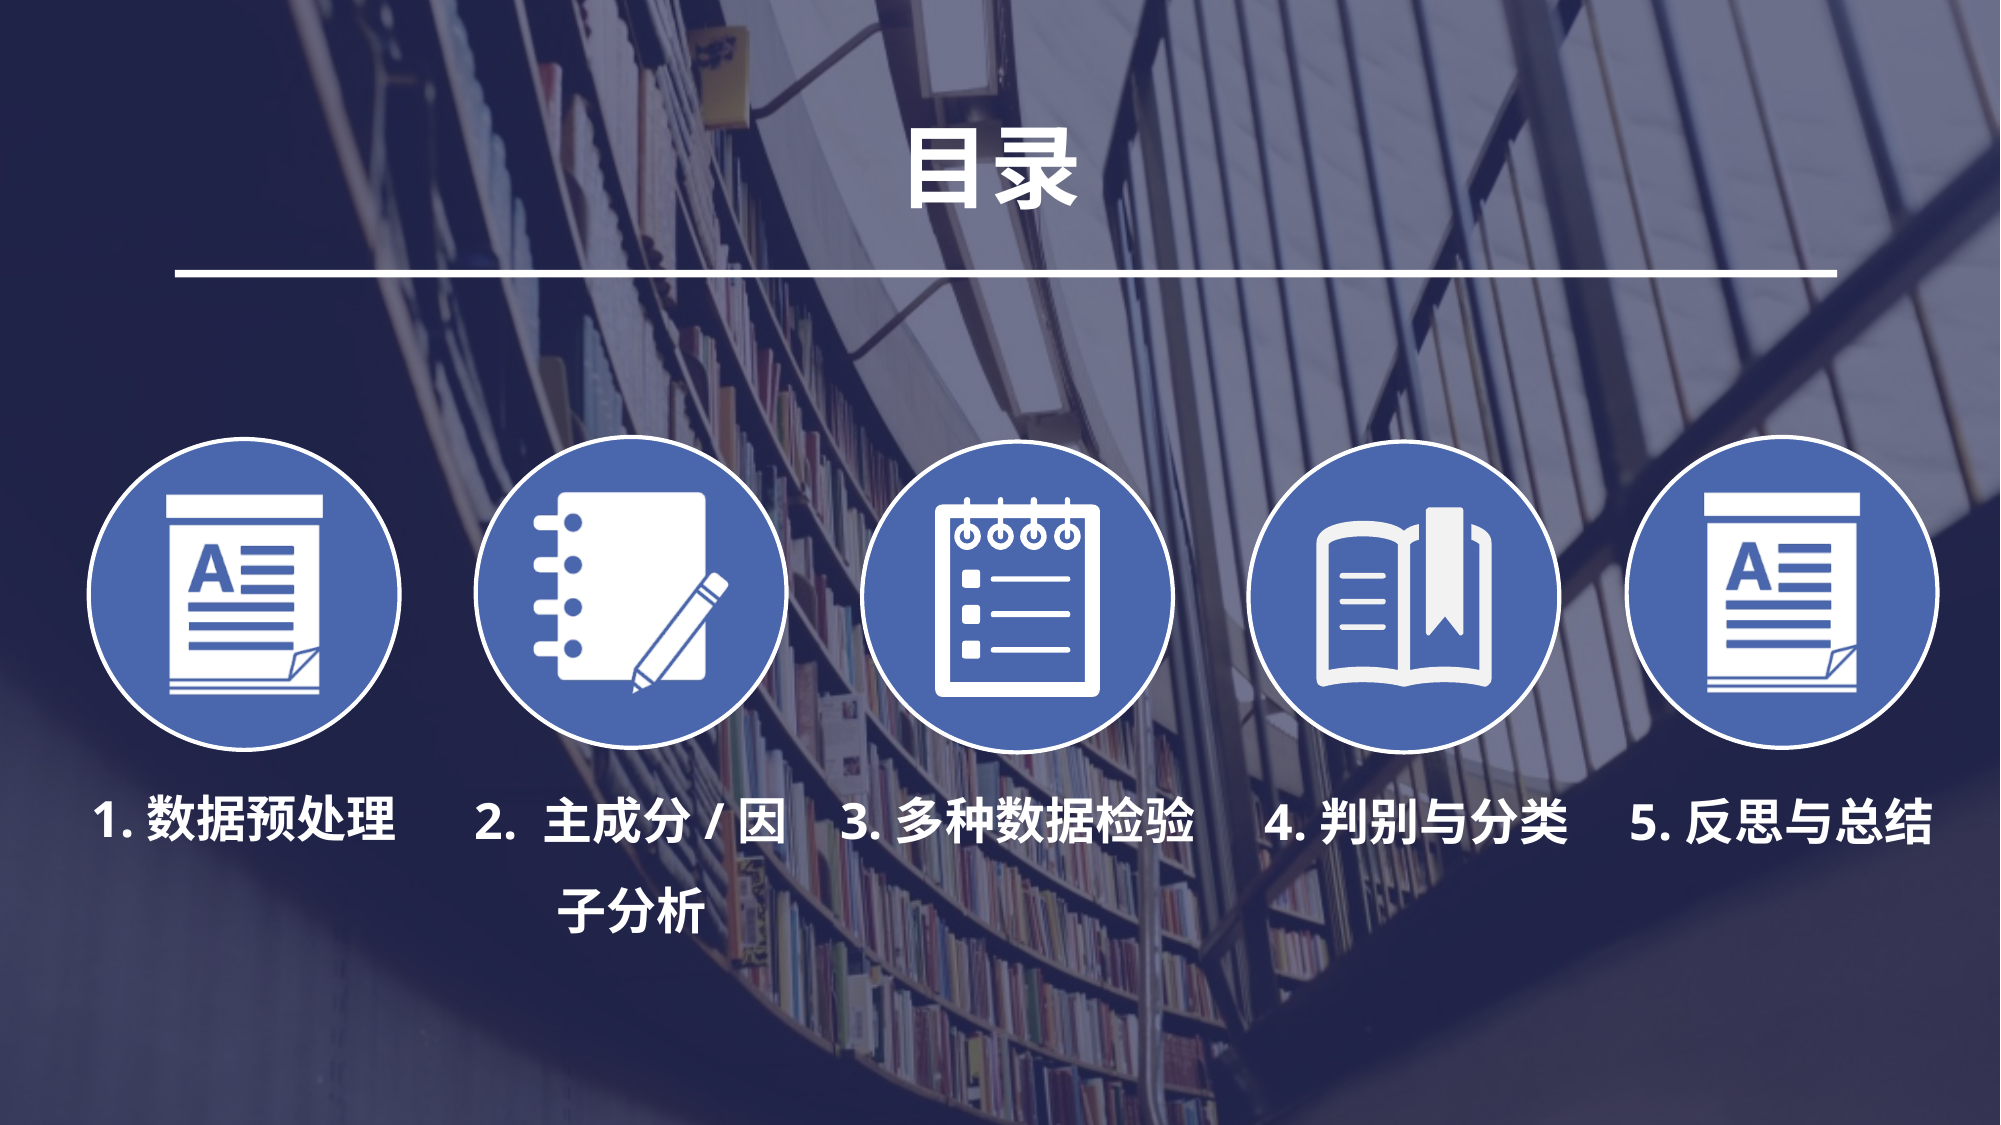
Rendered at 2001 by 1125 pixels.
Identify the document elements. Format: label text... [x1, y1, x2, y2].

text_box 目录 [884, 101, 1116, 227]
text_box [1248, 441, 1560, 753]
text_box 5.反思与总结 [1594, 753, 1971, 859]
text_box 3.多种数据检验 [821, 752, 1214, 858]
text_box 4.判别与分类 [1228, 753, 1594, 858]
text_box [1626, 436, 1938, 748]
text_box 2. 主成分/因子分析 [454, 752, 809, 948]
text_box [475, 436, 787, 748]
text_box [88, 438, 400, 750]
text_box 1.数据预处理 [73, 749, 415, 855]
text_box [174, 269, 1838, 278]
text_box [862, 441, 1173, 753]
